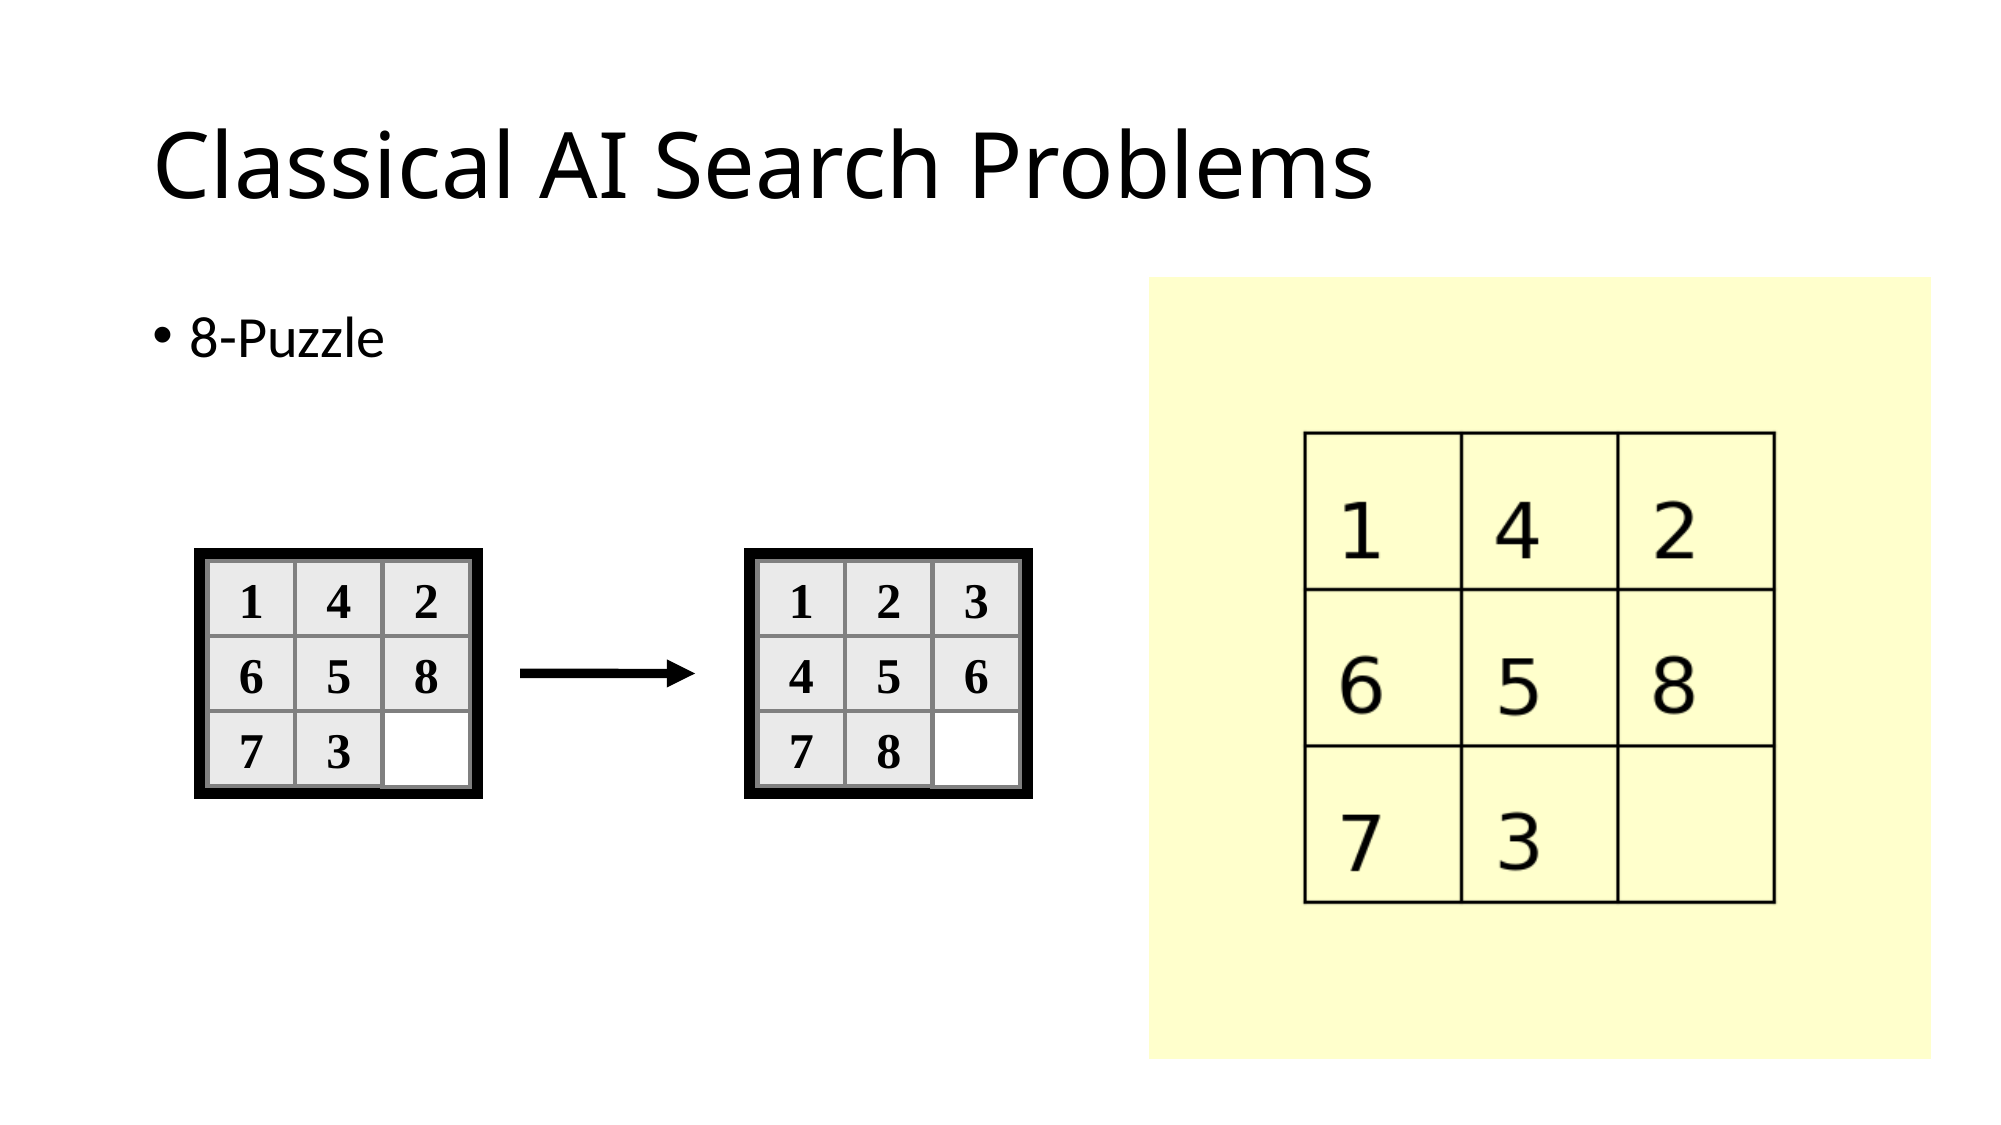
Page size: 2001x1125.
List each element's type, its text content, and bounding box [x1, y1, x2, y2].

picture [1149, 277, 1931, 1059]
text_box [520, 667, 696, 680]
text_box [745, 548, 1033, 799]
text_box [195, 548, 483, 799]
list 8-Puzzle [137, 299, 1149, 1014]
title Classical AI Search Problems [137, 59, 1863, 278]
